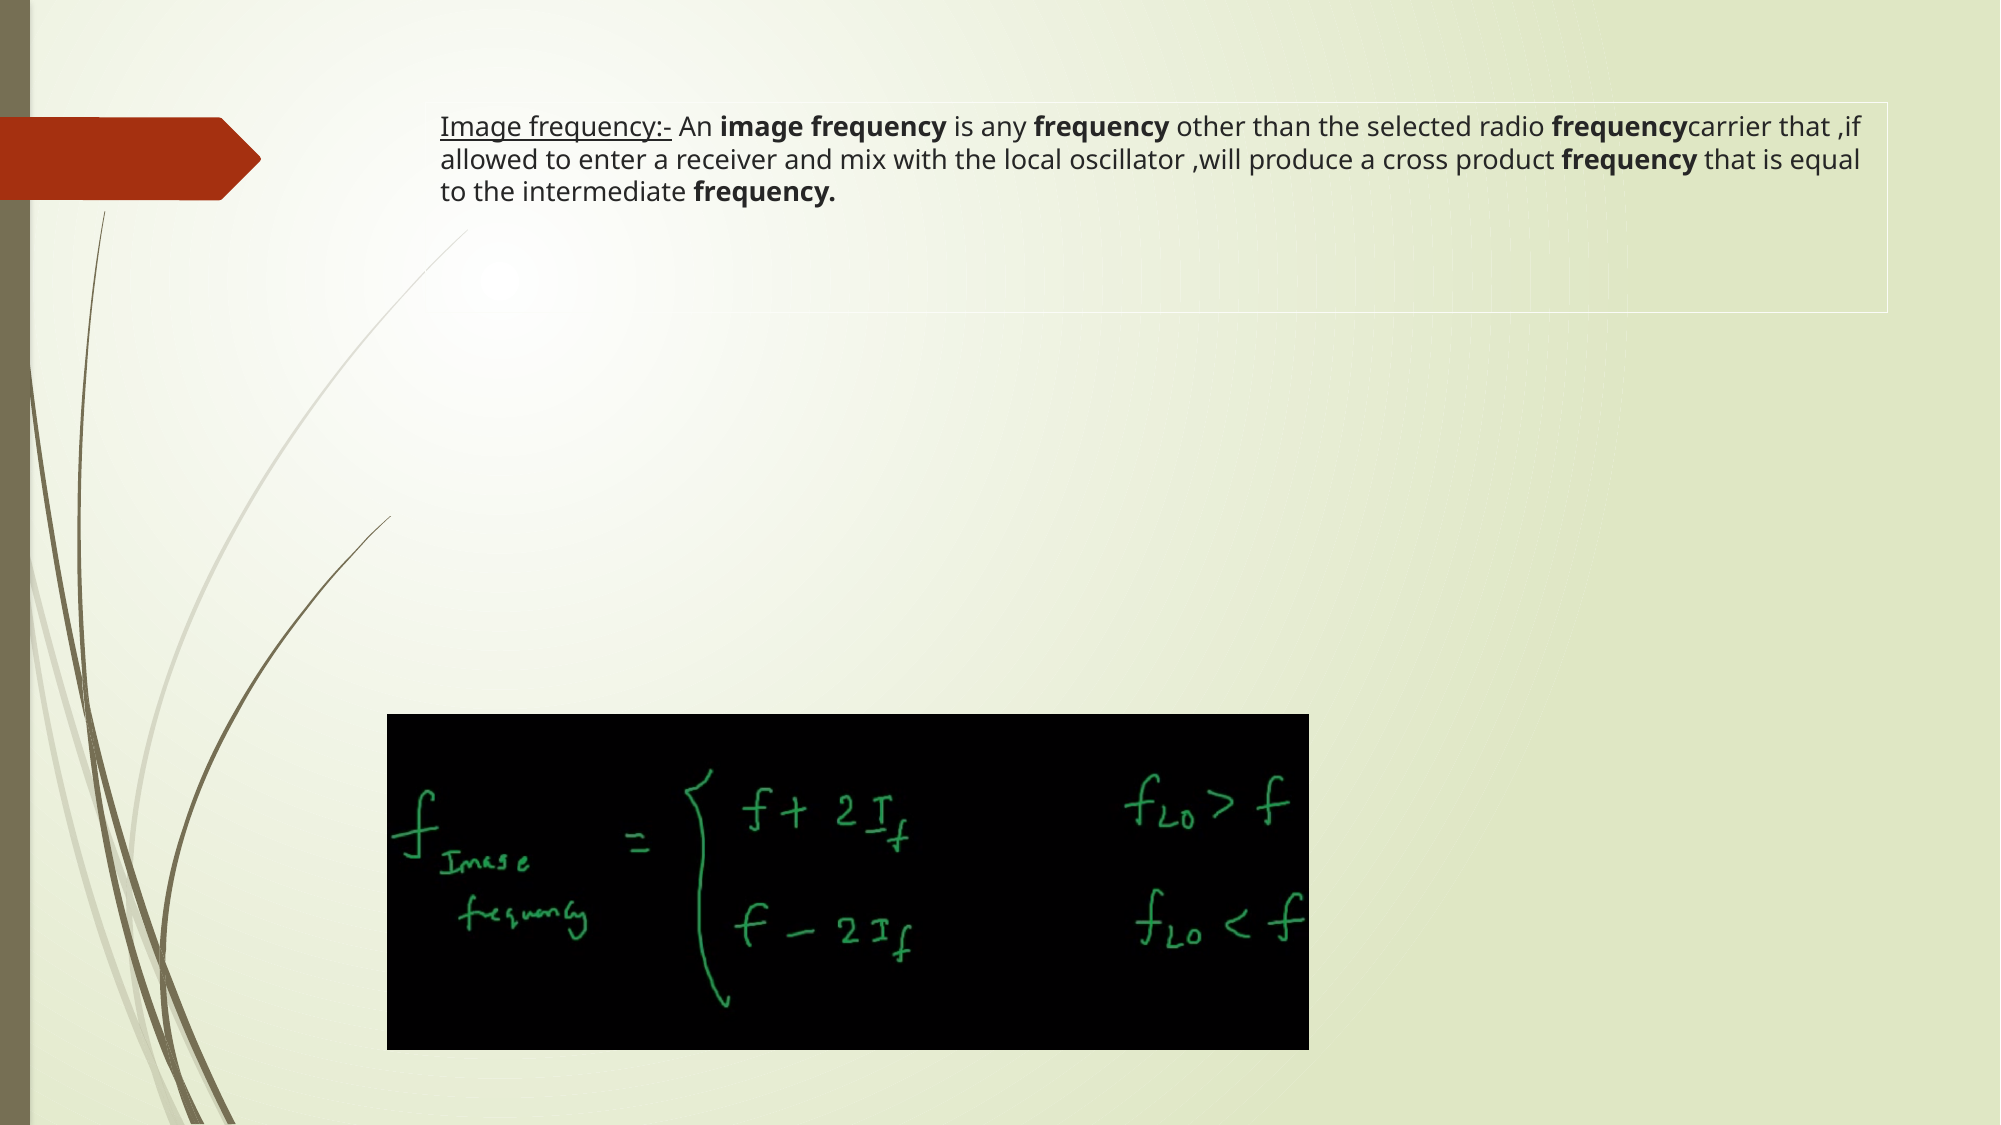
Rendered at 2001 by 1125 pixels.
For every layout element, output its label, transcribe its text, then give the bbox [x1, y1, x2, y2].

title Image frequency:- An image frequency is any frequency other than the selected radio frequencycarrier that ,if allowed to enter a receiver and mix with the local oscillator ,will produce a cross product frequency that is equal to the intermediate frequency. [425, 102, 1888, 313]
picture [387, 713, 1310, 1051]
